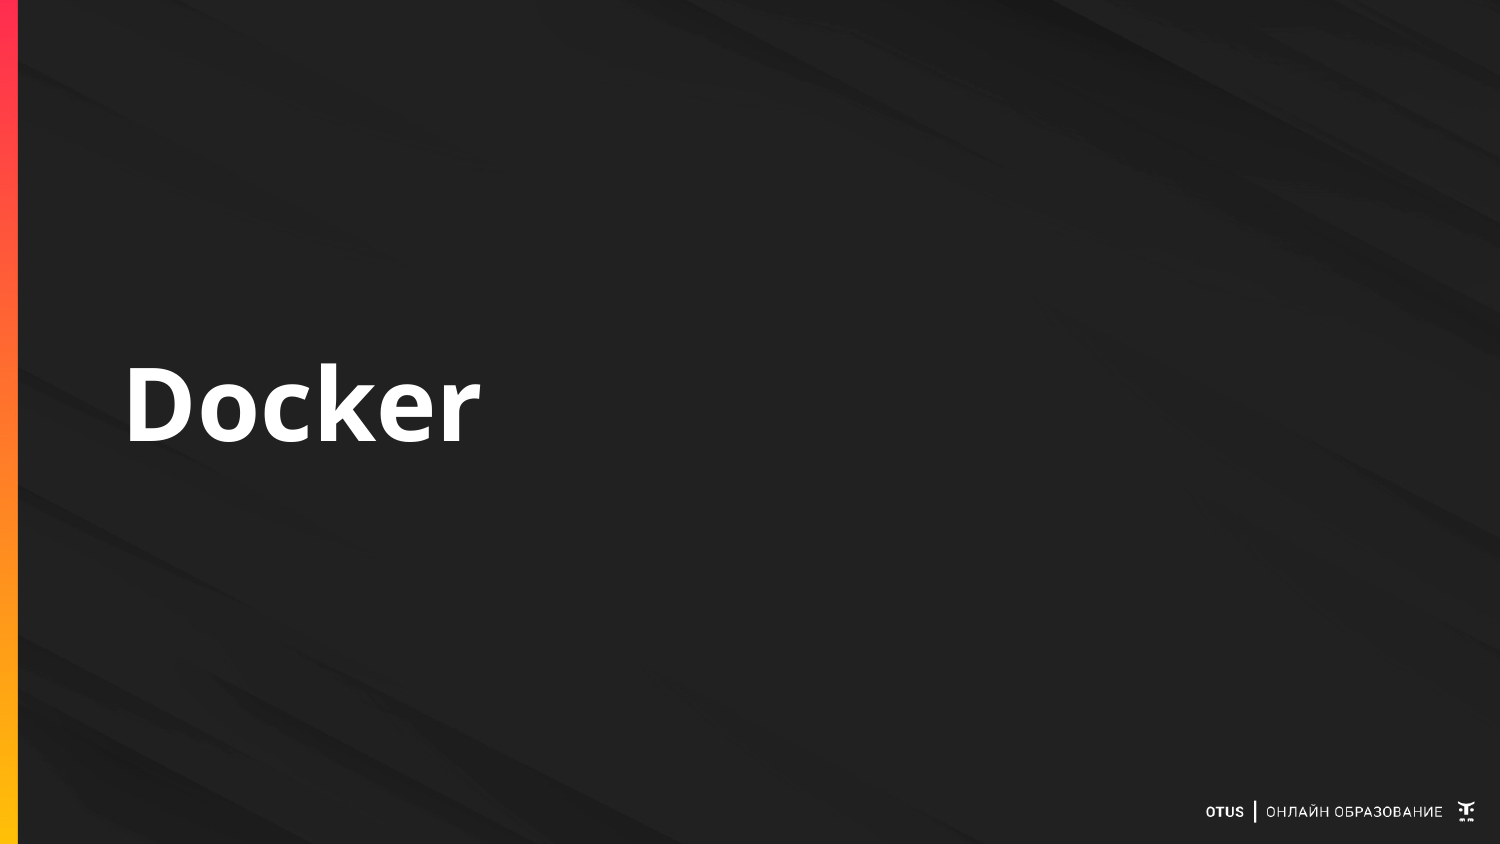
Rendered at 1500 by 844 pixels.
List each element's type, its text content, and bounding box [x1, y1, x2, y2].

title Docker [106, 65, 1371, 737]
picture [0, 0, 1500, 844]
